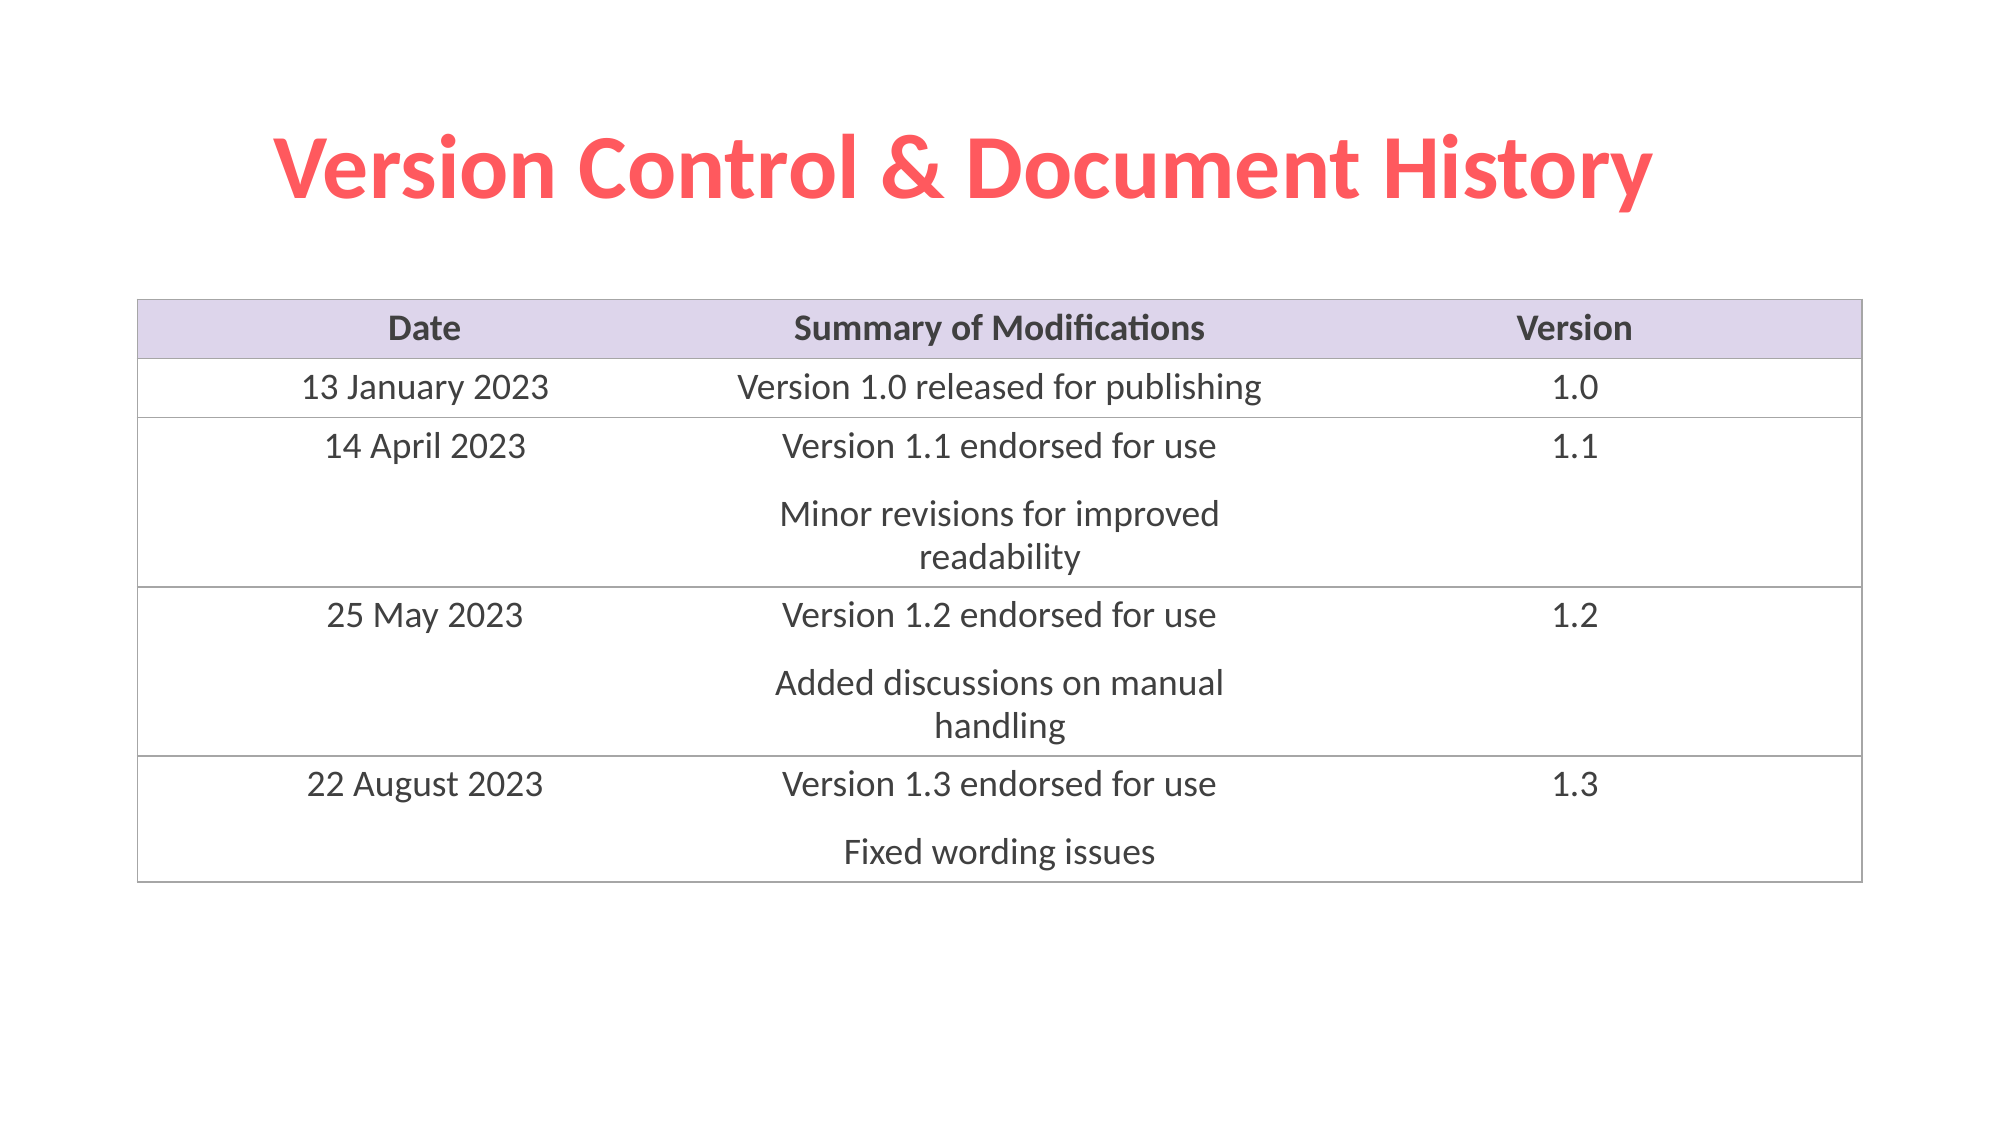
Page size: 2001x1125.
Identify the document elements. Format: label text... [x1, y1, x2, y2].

table_cell 22 August 2023 [138, 757, 712, 881]
table_header Version [1287, 300, 1861, 358]
table_cell Version 1.0 released for publishing [712, 359, 1287, 417]
table_cell Version 1.2 endorsed for use Added discussions on manual handling [712, 588, 1287, 755]
table_cell 13 January 2023 [138, 359, 712, 417]
table_cell Version 1.3 endorsed for use Fixed wording issues [712, 757, 1287, 881]
table_header Summary of Modifications [712, 300, 1287, 358]
table_cell Version 1.1 endorsed for use Minor revisions for improved readability [712, 418, 1287, 586]
table_cell 14 April 2023 [138, 418, 712, 586]
table_cell 1.3 [1287, 757, 1861, 881]
table_cell 1.1 [1287, 418, 1861, 586]
table_cell 25 May 2023 [138, 588, 712, 755]
title Version Control & Document History [137, 59, 1793, 278]
table_cell 1.0 [1287, 359, 1861, 417]
table_cell 1.2 [1287, 588, 1861, 755]
table_header Date [138, 300, 712, 358]
